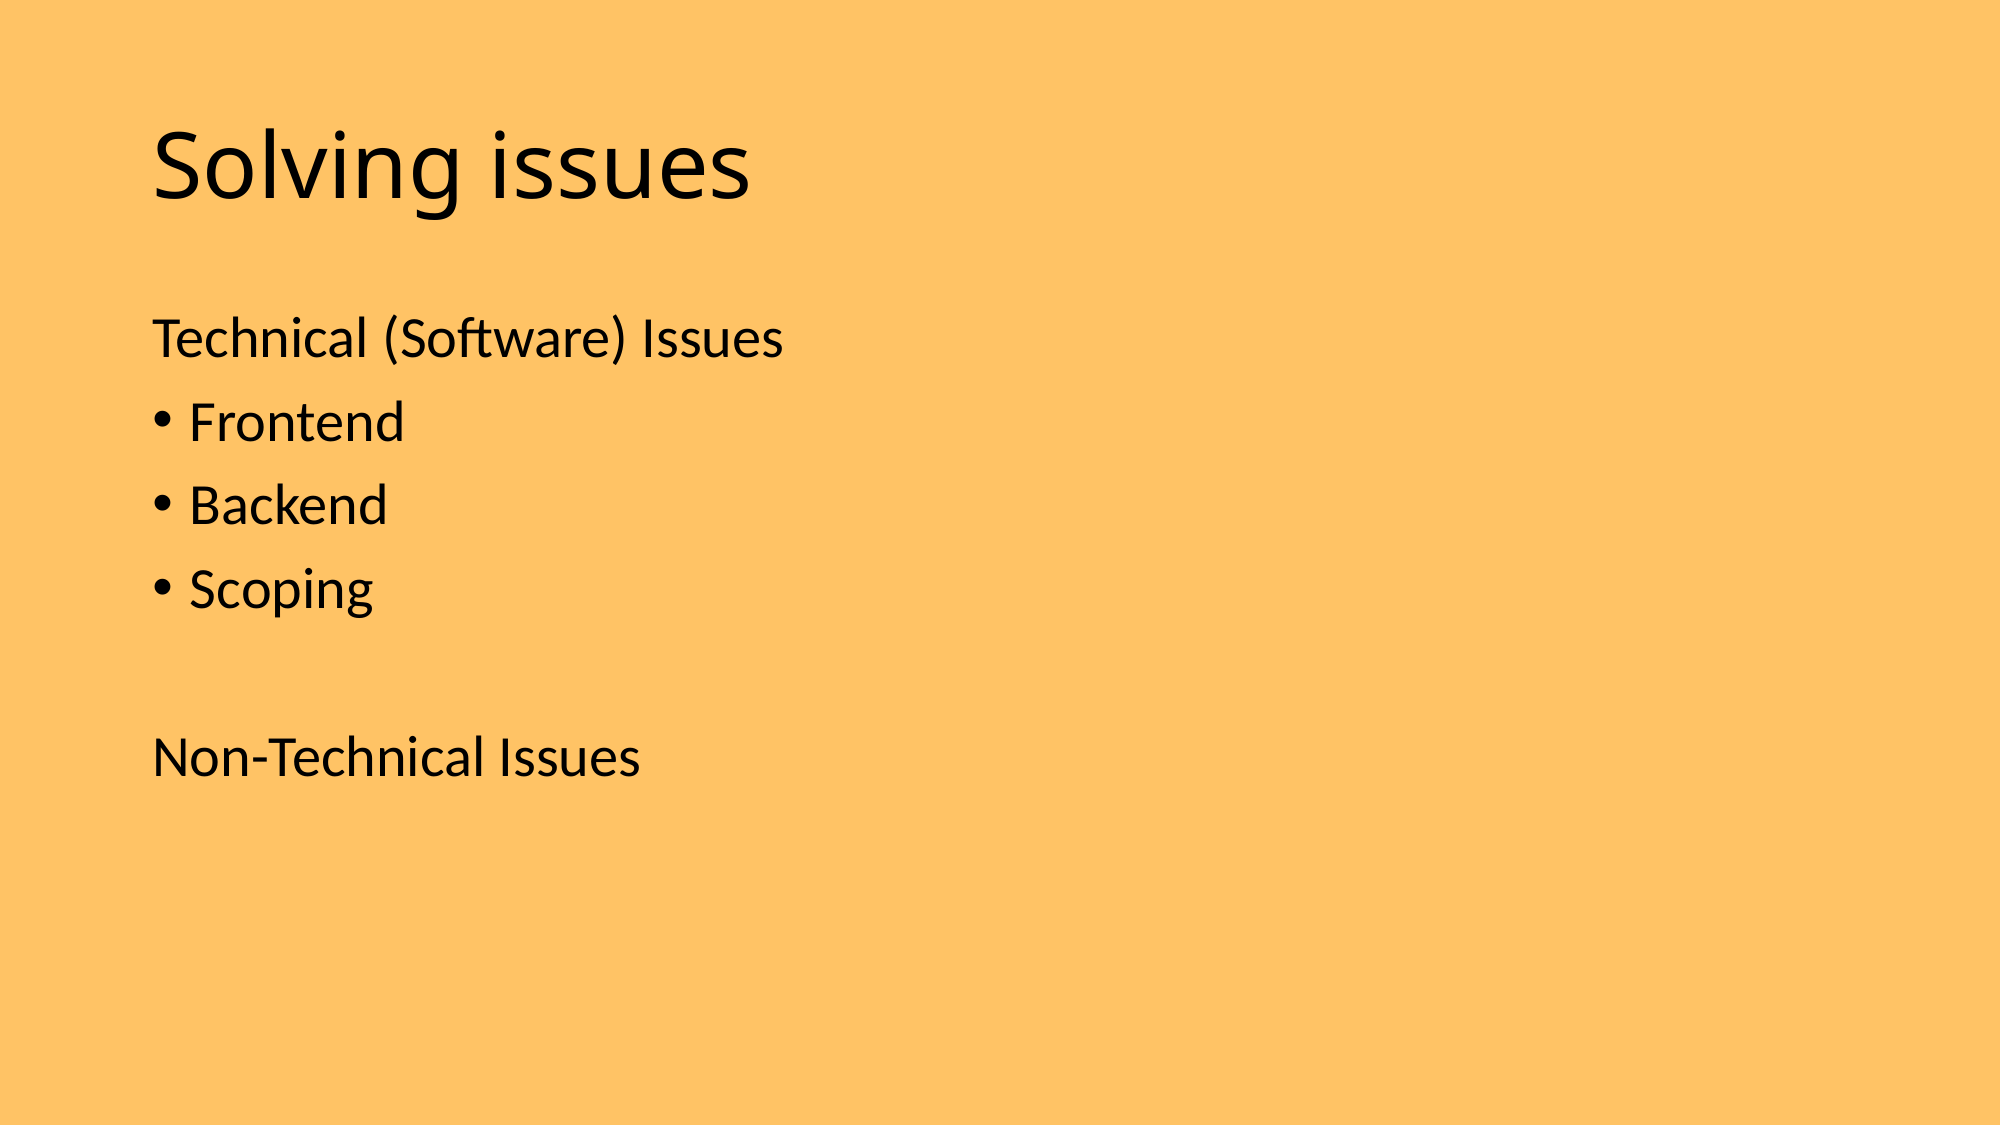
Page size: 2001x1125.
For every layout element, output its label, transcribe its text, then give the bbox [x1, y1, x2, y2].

list Technical (Software) Issues Frontend Backend Scoping Non-Technical Issues [137, 299, 1863, 1014]
title Solving issues [137, 59, 1863, 278]
